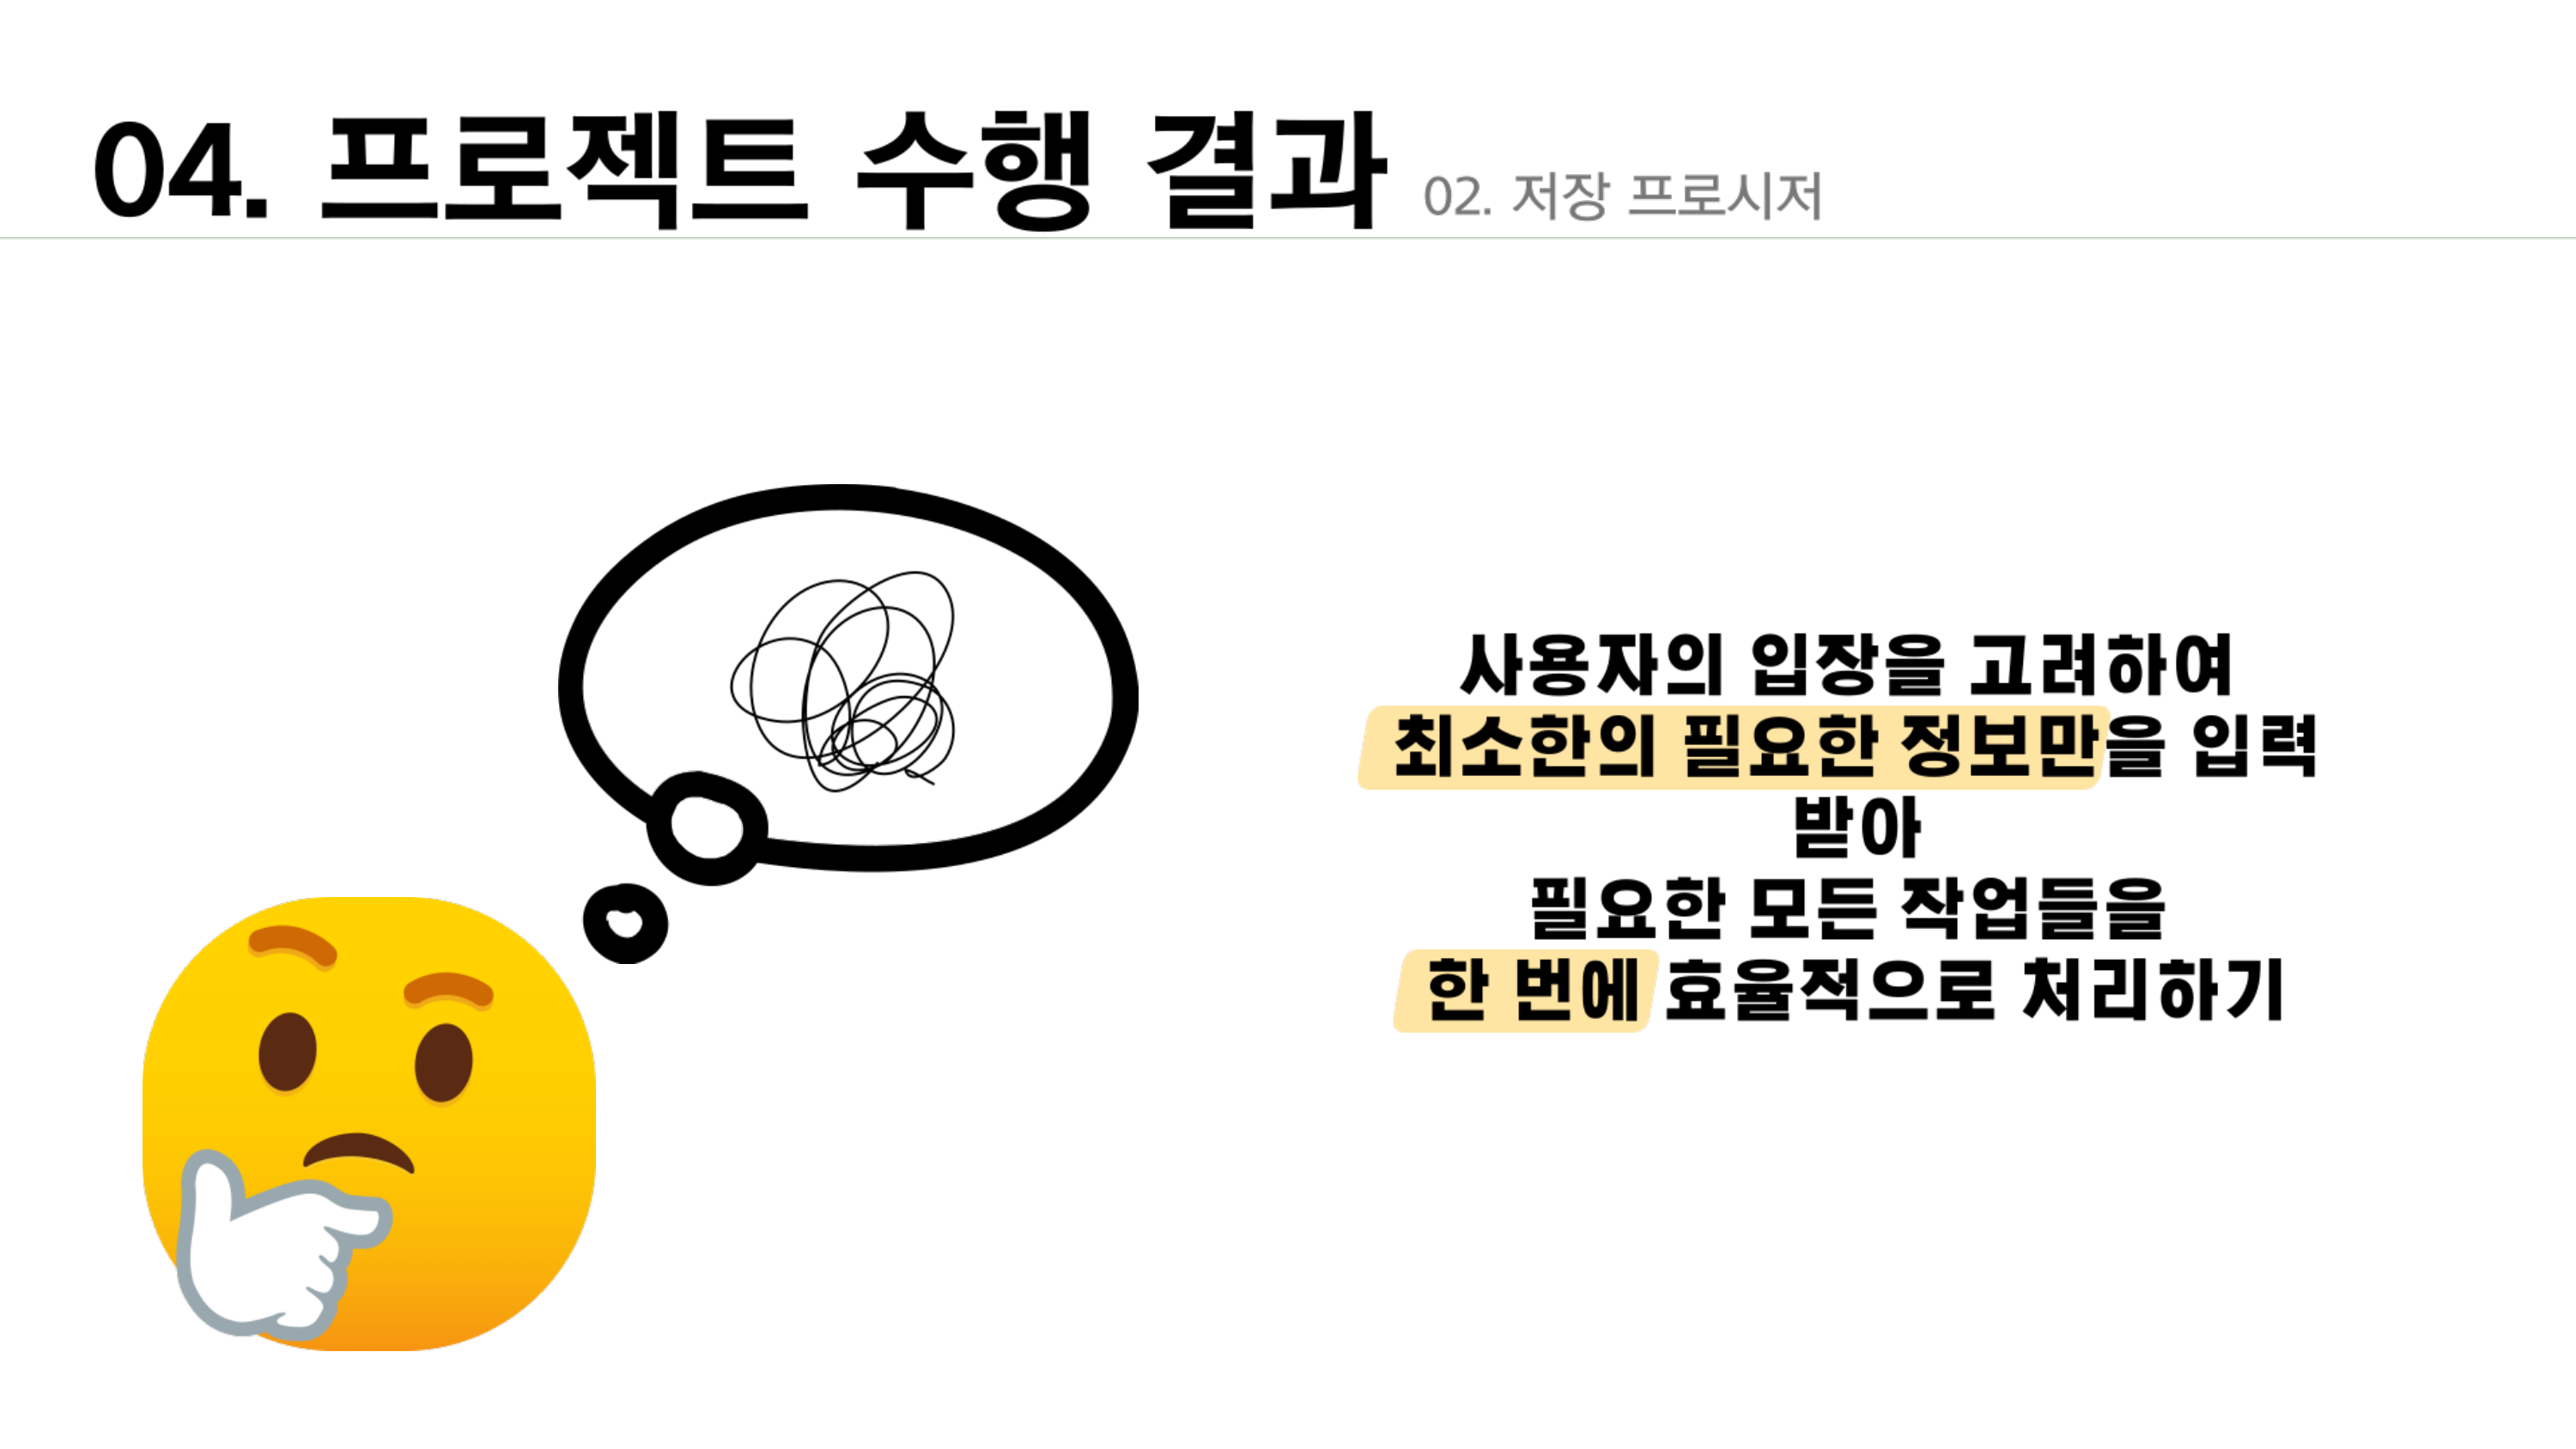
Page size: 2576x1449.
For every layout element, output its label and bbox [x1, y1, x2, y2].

text_box [0, 237, 1411, 240]
picture [1347, 609, 2356, 1052]
text_box [558, 484, 1139, 965]
text_box [142, 897, 597, 1351]
text_box [1357, 619, 2354, 1034]
picture [71, 57, 1845, 294]
text_box [633, 472, 1053, 893]
text_box [1849, 237, 2576, 240]
